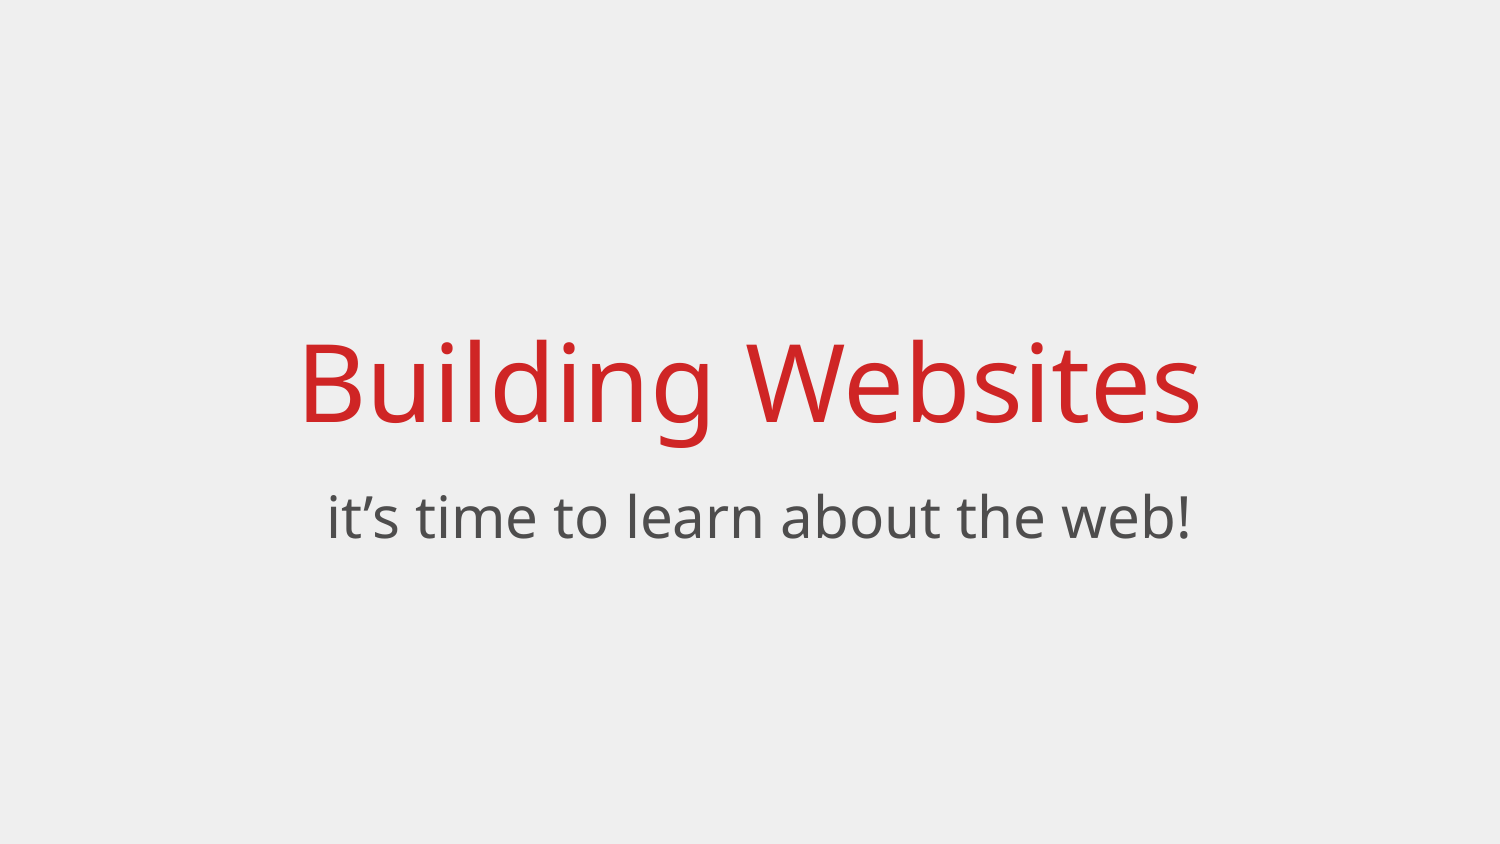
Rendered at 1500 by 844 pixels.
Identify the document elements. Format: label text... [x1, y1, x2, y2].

title Building Websites [51, 122, 1449, 459]
subtitle it’s time to learn about the web! [51, 464, 1449, 595]
